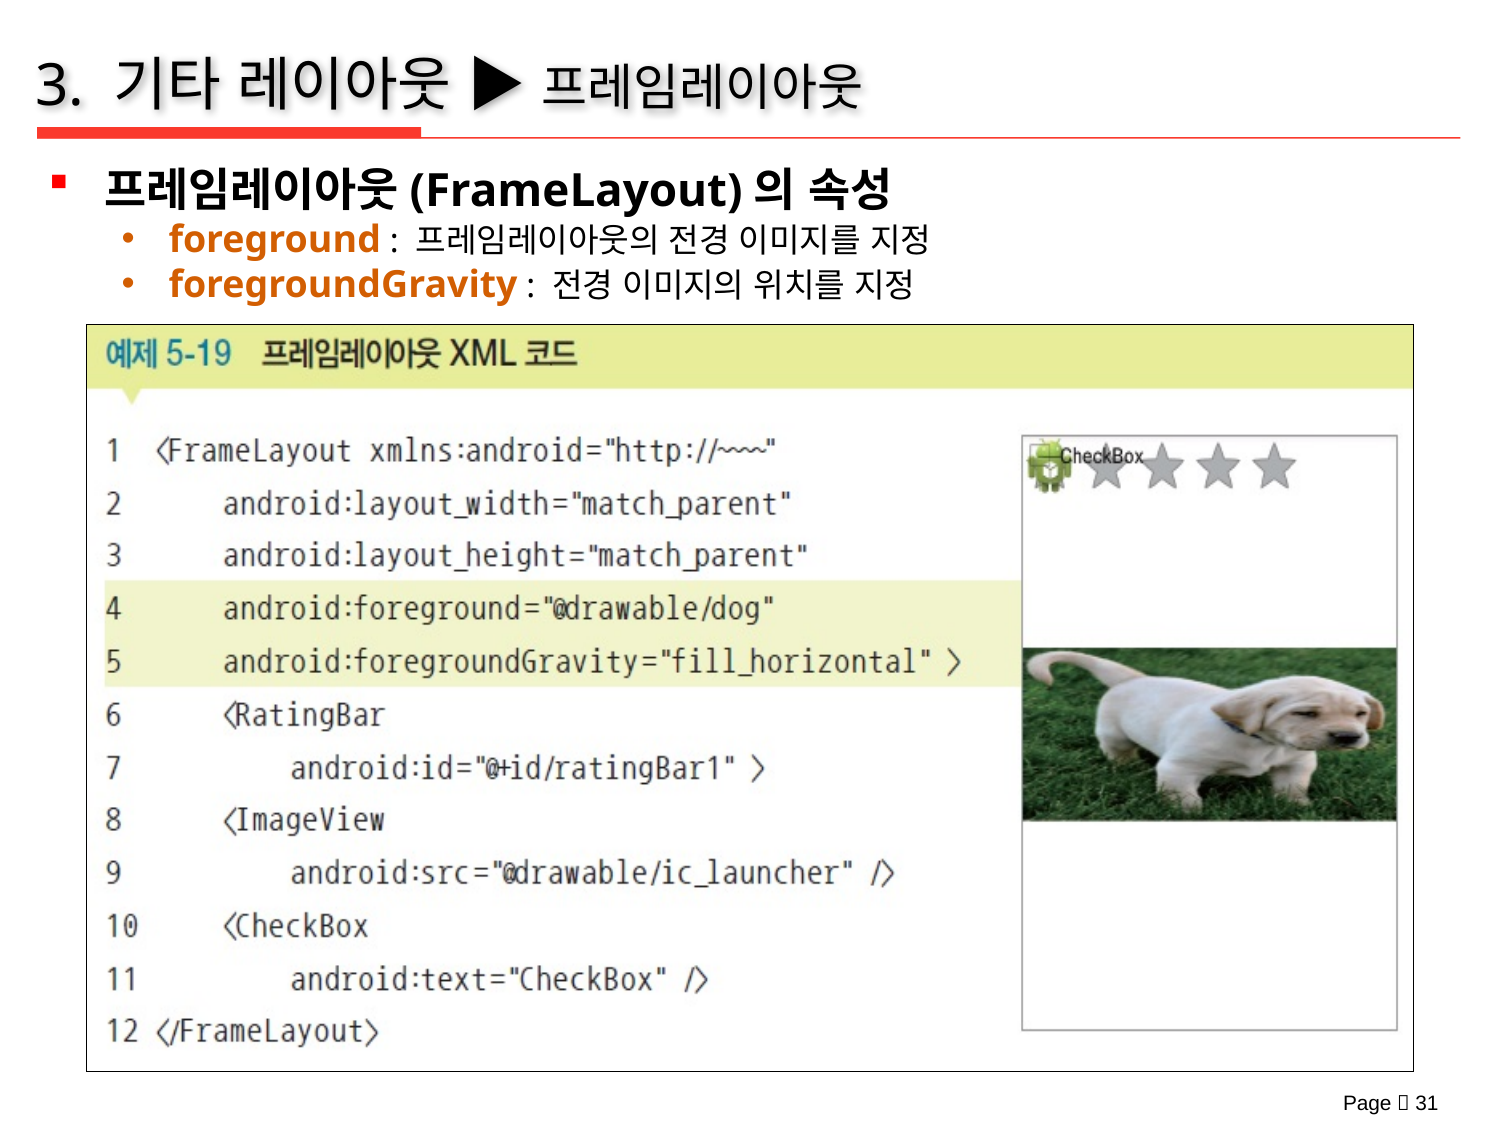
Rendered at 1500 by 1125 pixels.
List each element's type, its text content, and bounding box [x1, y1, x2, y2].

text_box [86, 324, 1414, 1072]
list 프레임레이아웃(FrameLayout)의 속성 foreground : 프레임레이아웃의 전경 이미지를 지정 foregroundGravity : 전경 이미지의 위치를 지정 [48, 159, 1448, 358]
title 3. 기타 레이아웃 ▶ 프레임레이아웃 [35, 47, 1434, 142]
